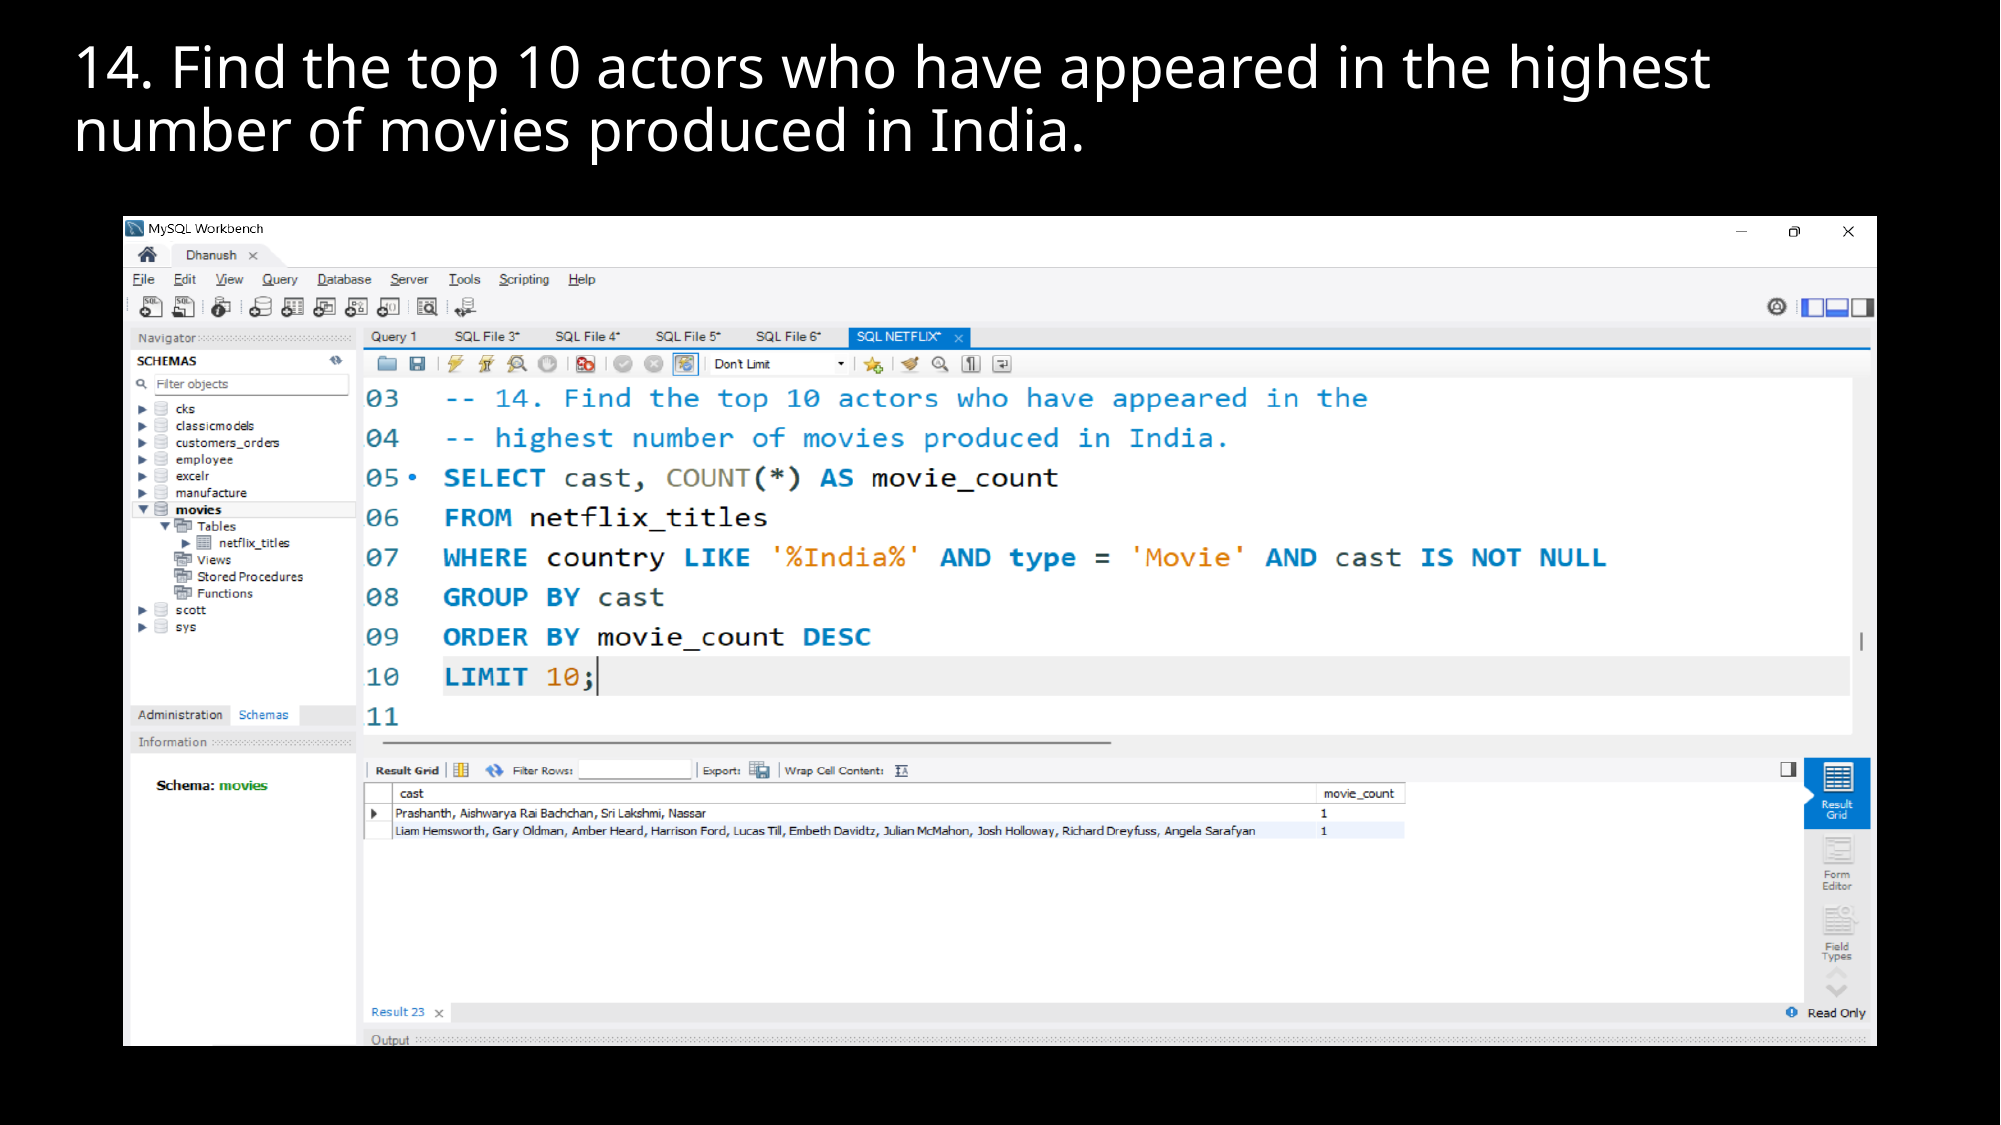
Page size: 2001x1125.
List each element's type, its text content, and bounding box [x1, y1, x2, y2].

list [123, 216, 1876, 1046]
title 14. Find the top 10 actors who have appeared in the highest number of movies produced in India. [58, 27, 1784, 245]
